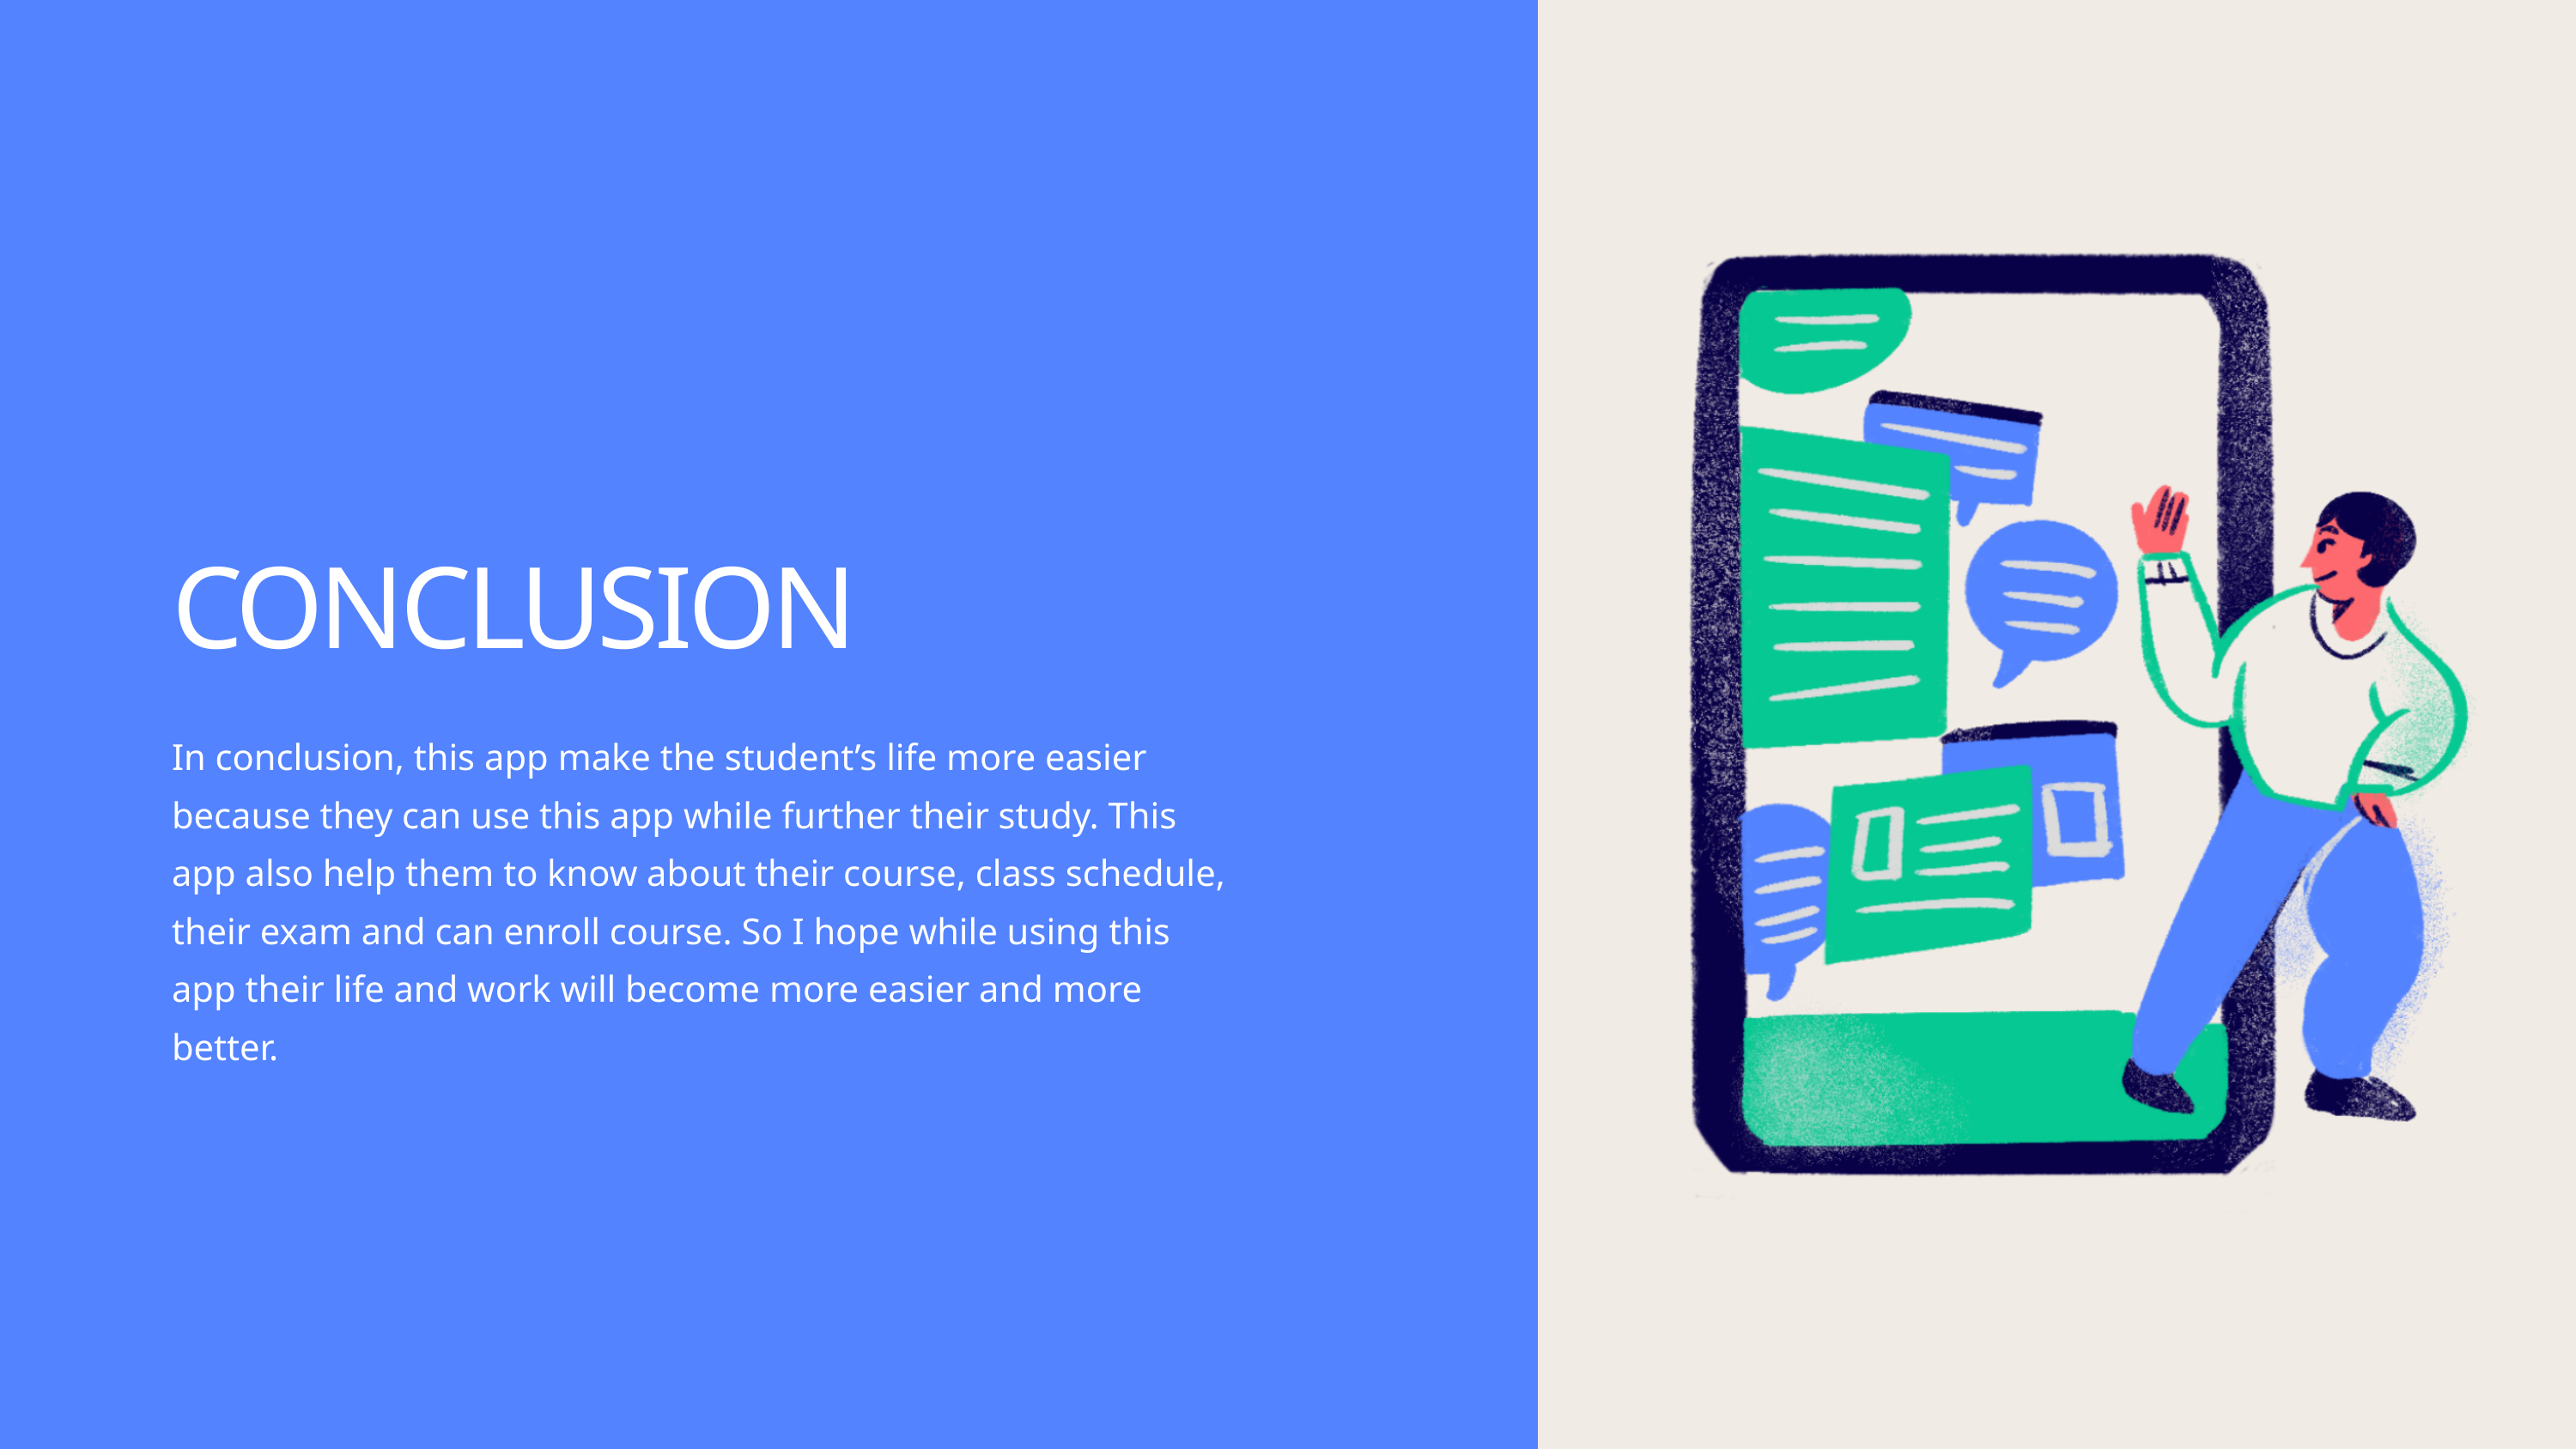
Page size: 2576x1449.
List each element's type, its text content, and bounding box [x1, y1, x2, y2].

text_box In conclusion, this app make the student’s life more easier because they can use this app while further their study. This app also help them to know about their course, class schedule, their exam and can enroll course. So I hope while using this app their life and work will become more easier and more better. [171, 719, 1238, 1068]
text_box CONCLUSION [172, 543, 1412, 672]
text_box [1537, 0, 2576, 1449]
